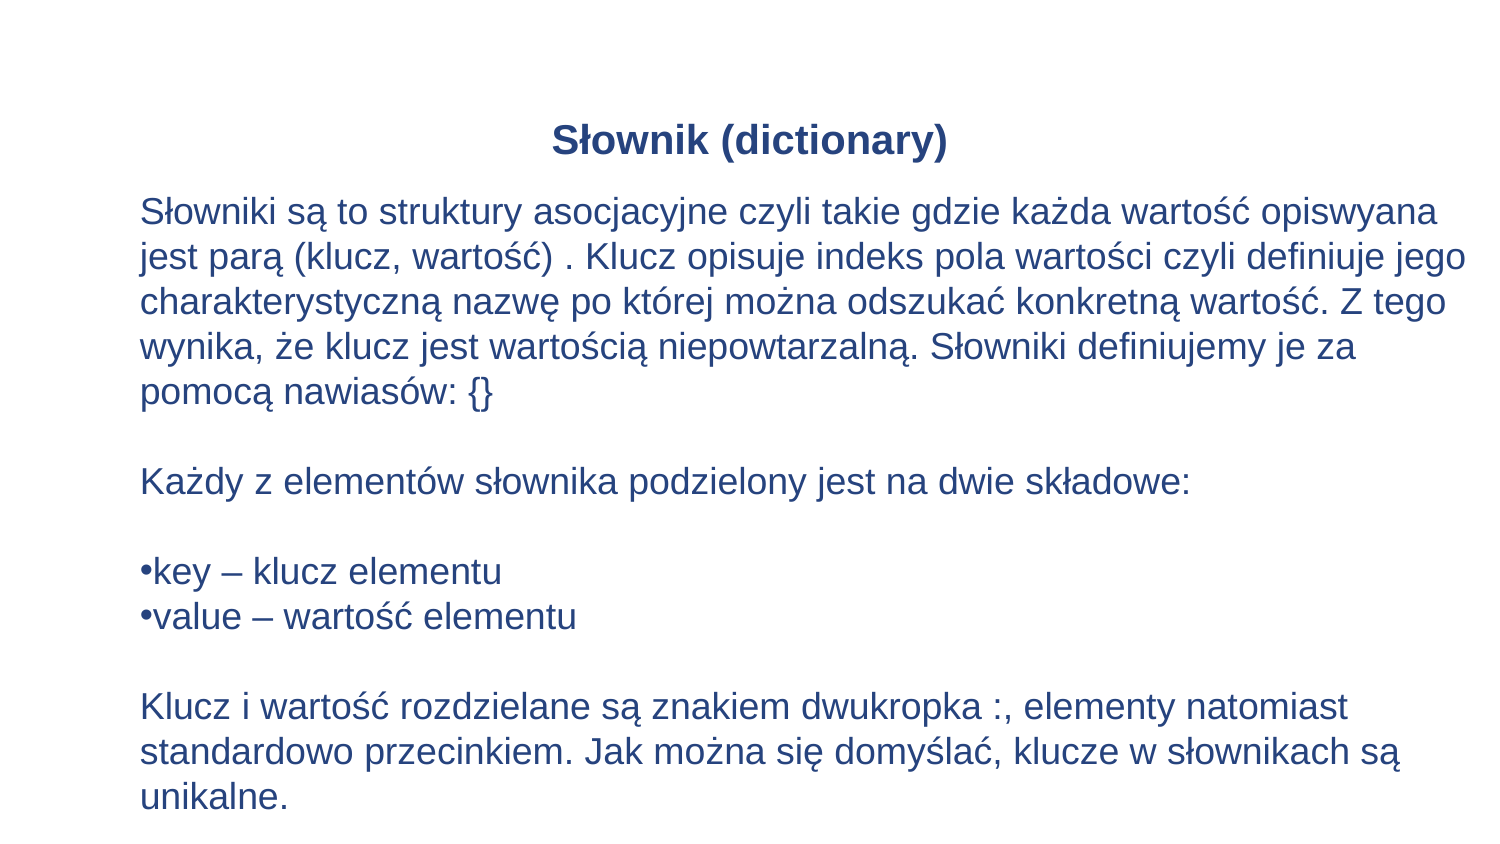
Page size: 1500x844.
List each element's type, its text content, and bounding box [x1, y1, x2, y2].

title Słownik (dictionary) [71, 48, 1429, 171]
text_box Słowniki są to struktury asocjacyjne czyli takie gdzie każda wartość opiswyana jest parą (klucz, wartość) . Klucz opisuje indeks pola wartości czyli definiuje jego charakterystyczną nazwę po której można odszukać konkretną wartość. Z tego wynika, że klucz jest wartością niepowtarzalną. Słowniki definiujemy je za pomocą nawiasów: {} Każdy z elementów słownika podzielony jest na dwie składowe: key – klucz elementu value – wartość elementu Klucz i wartość rozdzielane są znakiem dwukropka :, elementy natomiast standardowo przecinkiem. Jak można się domyślać, klucze w słownikach są unikalne. [125, 179, 1490, 825]
